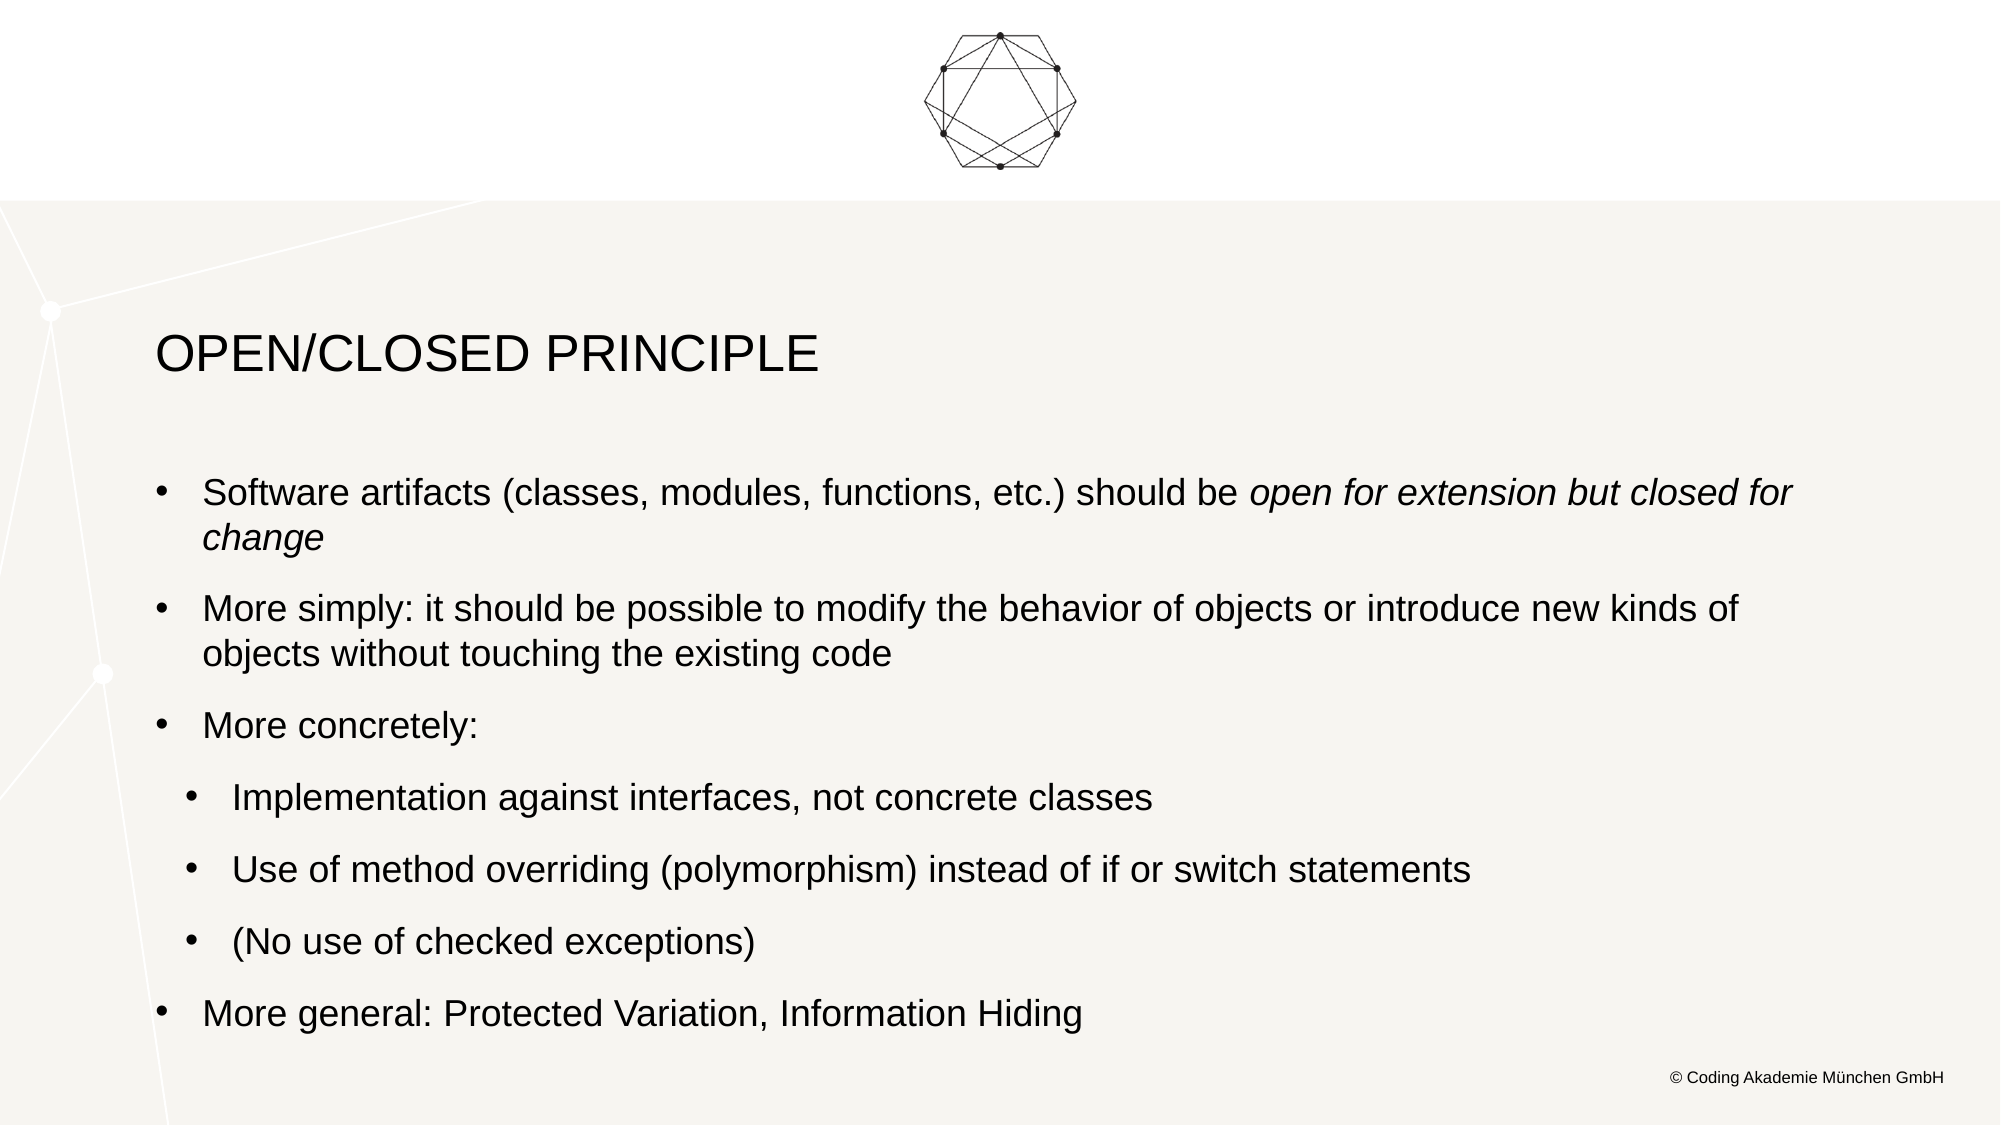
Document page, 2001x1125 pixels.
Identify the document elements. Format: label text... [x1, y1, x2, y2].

title Open/Closed Principle [155, 319, 1839, 383]
picture [923, 32, 1077, 170]
list Software artifacts (classes, modules, functions, etc.) should be open for extension but closed for change More simply: it should be possible to modify the behavior of objects or introduce new kinds of objects without touching the existing code More concretely: Implementation against interfaces, not concrete classes Use of method overriding (polymorphism) instead of if or switch statements (No use of checked exceptions) More general: Protected Variation, Information Hiding [155, 463, 1839, 1041]
footer © Coding Akademie München GmbH [1354, 1069, 1945, 1088]
